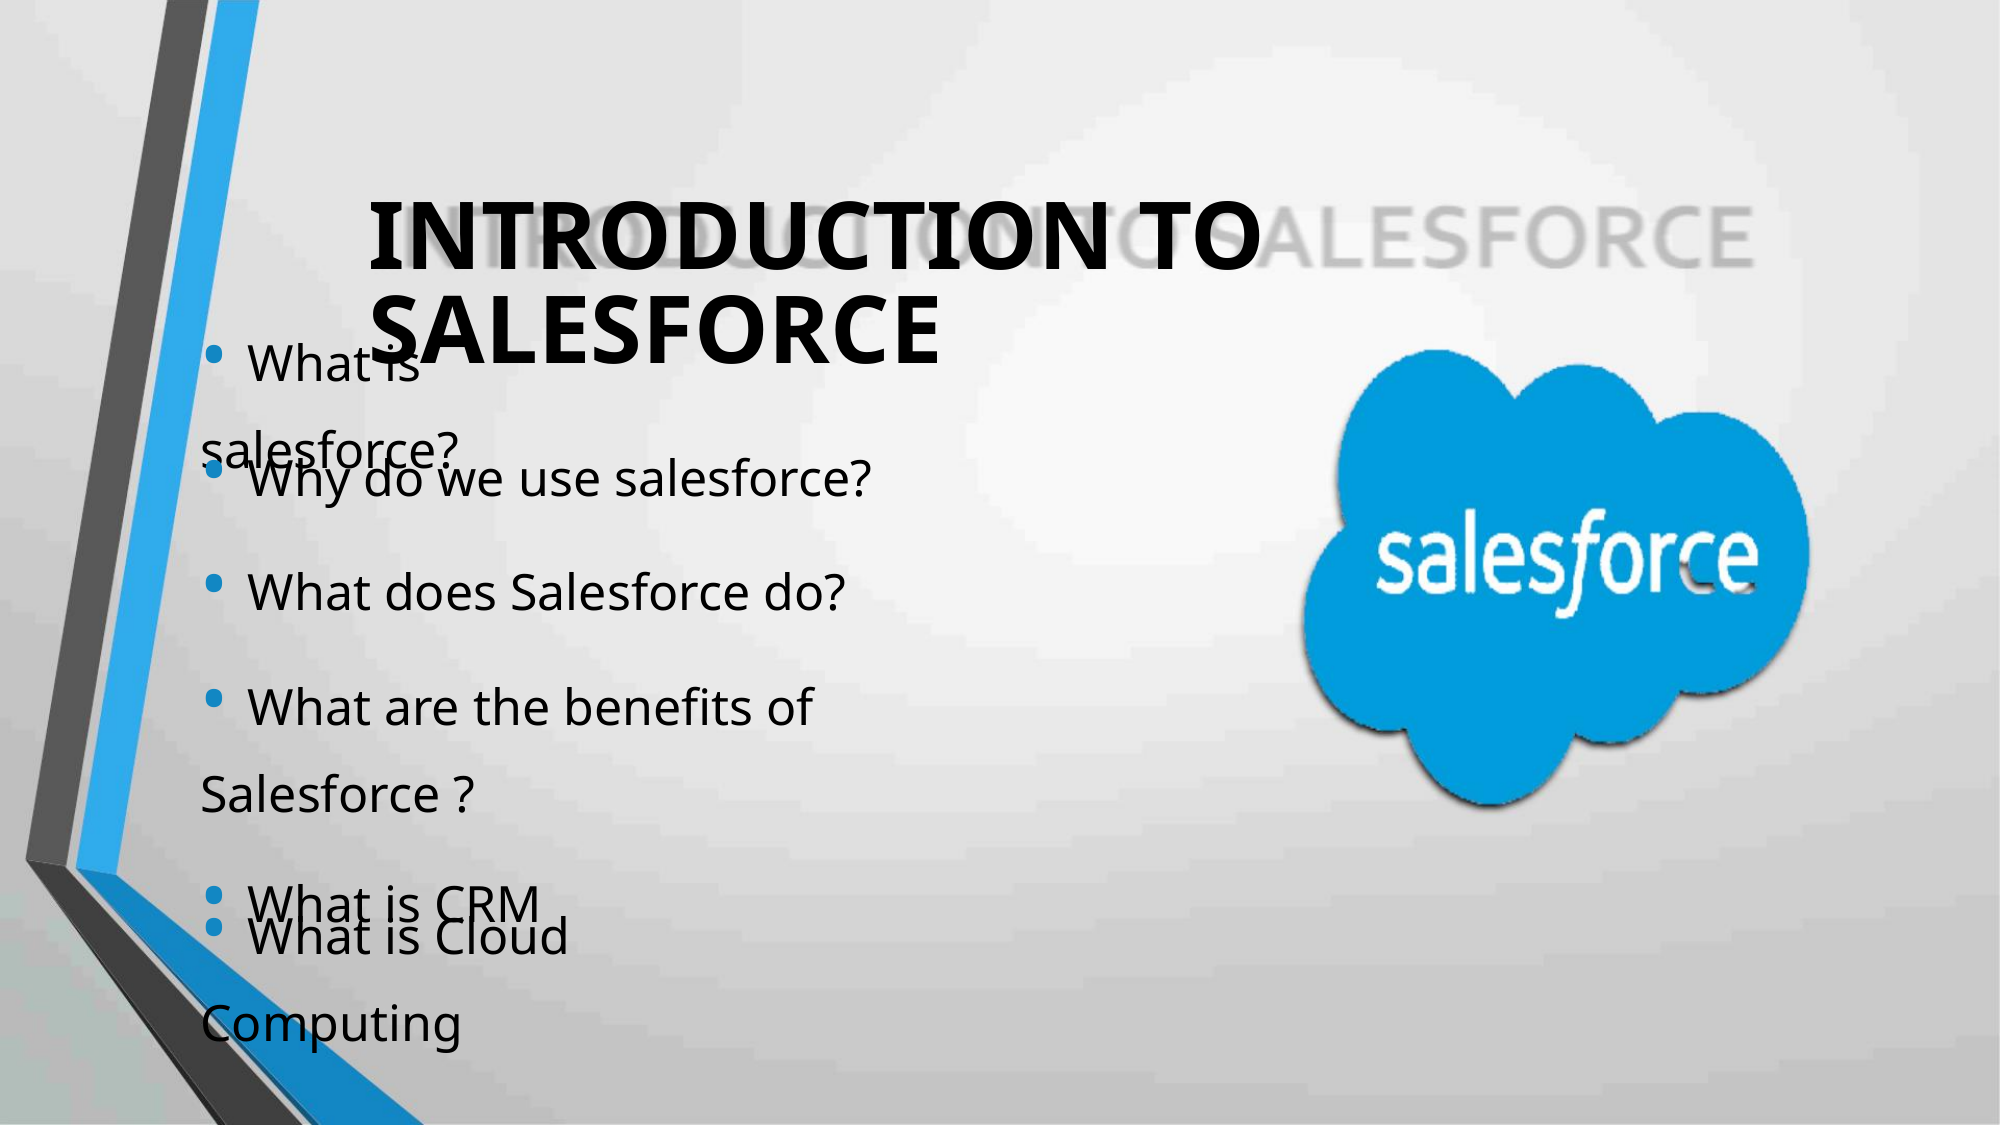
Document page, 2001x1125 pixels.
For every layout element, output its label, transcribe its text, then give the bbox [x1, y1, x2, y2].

text_box • Why do we use salesforce? • What does Salesforce do? • What are the benefits of Salesforce ? • What is CRM [200, 428, 1026, 937]
text_box [0, 0, 2000, 1125]
text_box INTRODUCTION TO SALESFORCE [368, 194, 1789, 383]
text_box • What is salesforce? [200, 314, 665, 428]
text_box • What is Cloud Computing [200, 886, 799, 1052]
